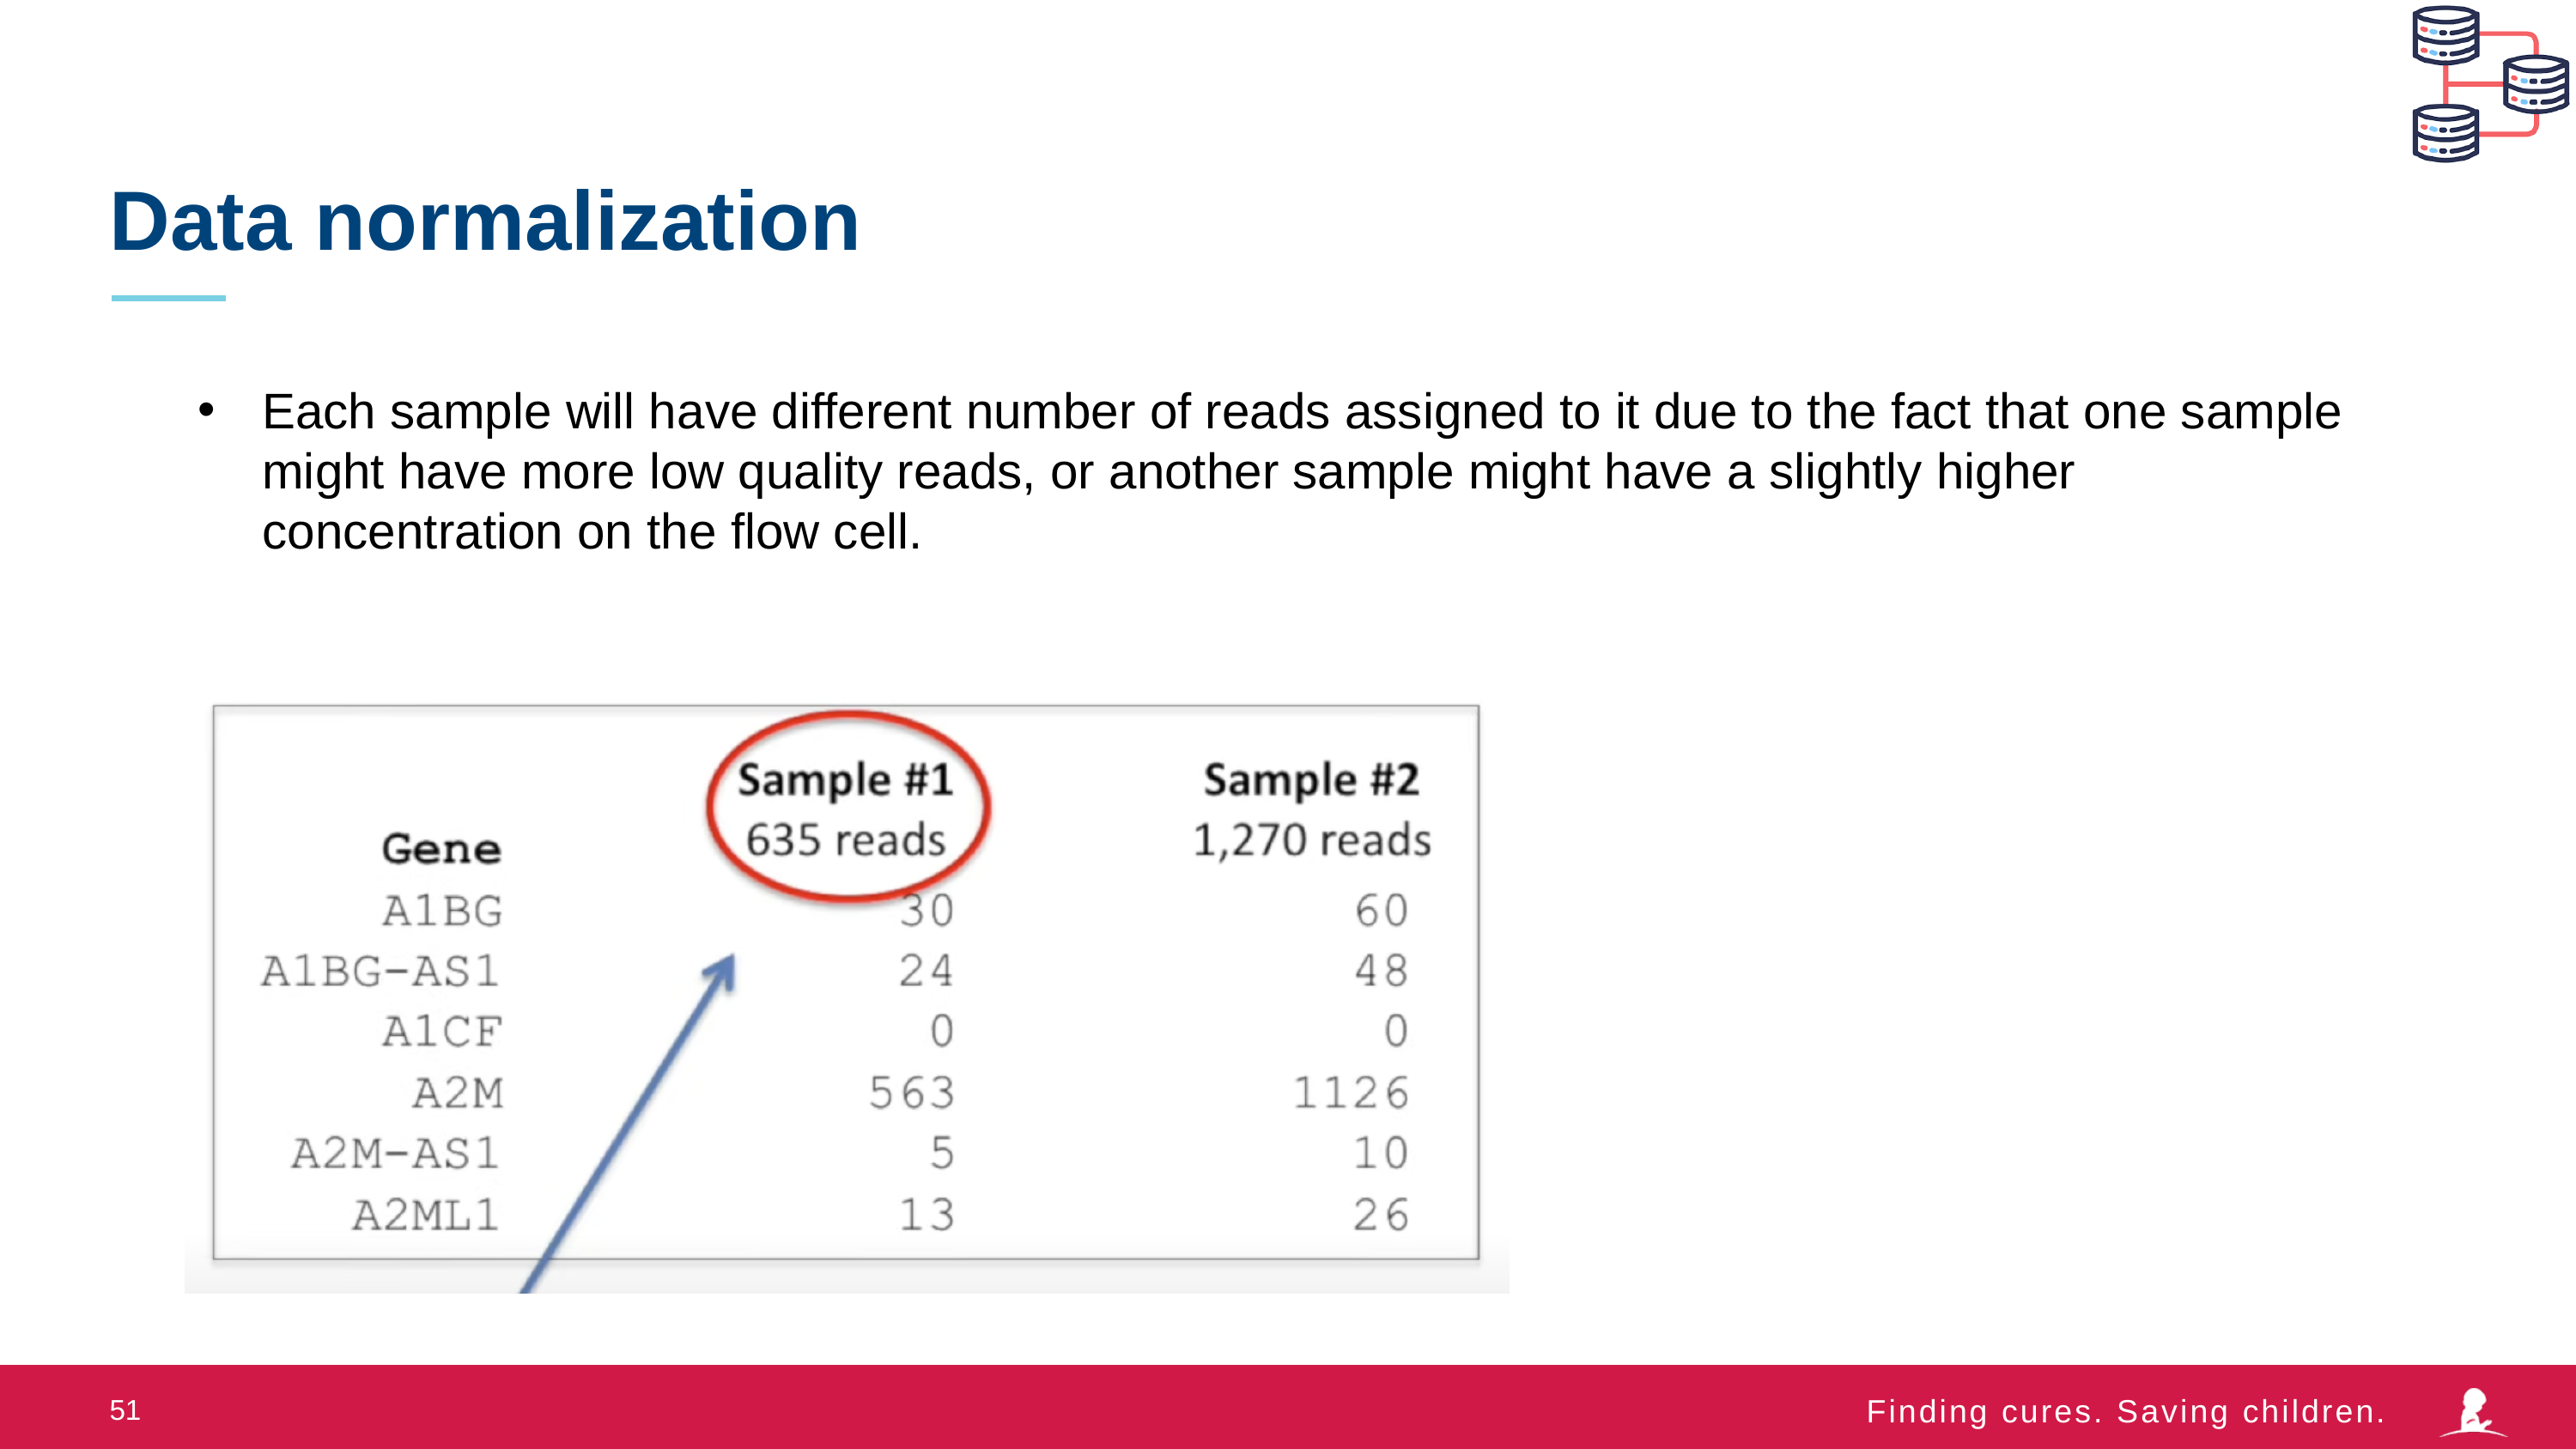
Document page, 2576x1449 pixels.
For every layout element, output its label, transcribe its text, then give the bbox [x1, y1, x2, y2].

title Data normalization [96, 77, 2475, 276]
picture [2408, 0, 2573, 167]
slide_number 51 [96, 1375, 228, 1442]
picture [185, 649, 1510, 1294]
text_box Each sample will have different number of reads assigned to it due to the fact that one sample might have more low quality reads, or another sample might have a slightly higher concentration on the flow cell. [185, 372, 2365, 566]
